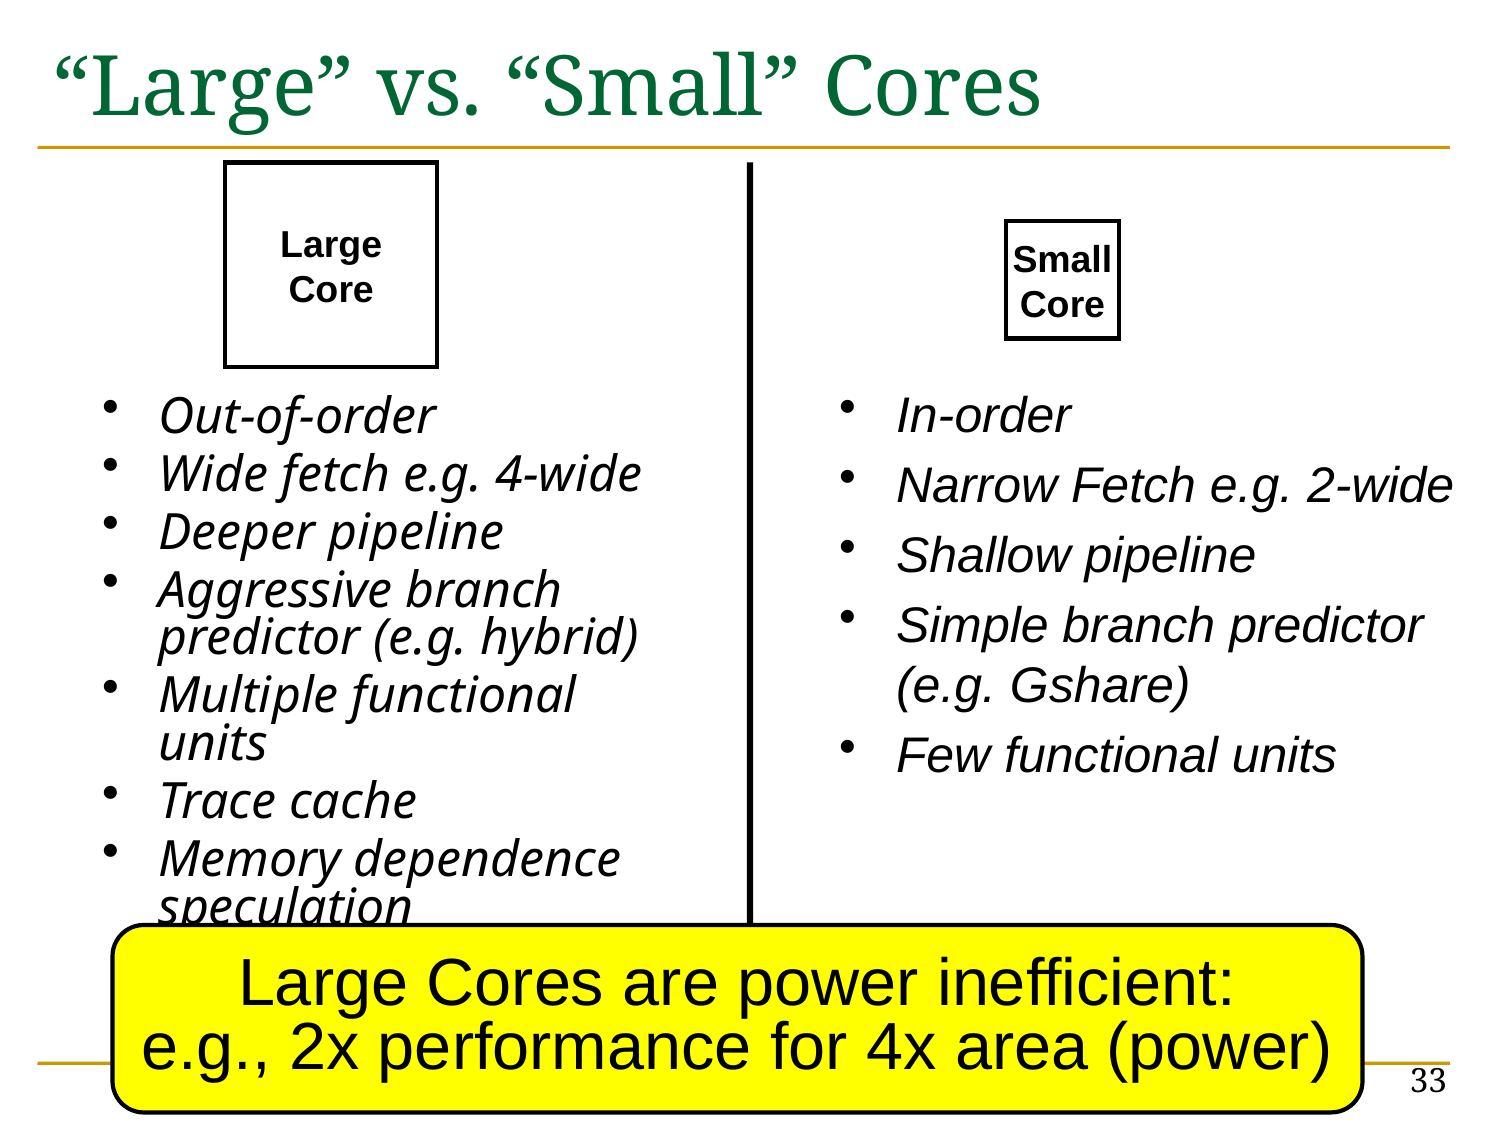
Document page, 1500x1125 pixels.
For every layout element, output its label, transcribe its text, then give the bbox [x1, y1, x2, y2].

text_box Large Cores are power inefficient: e.g., 2x performance for 4x area (power) [112, 924, 1363, 1113]
text_box Out-of-order Wide fetch e.g. 4-wide Deeper pipeline Aggressive branch predictor (e.g. hybrid) Multiple functional units Trace cache Memory dependence speculation [87, 387, 713, 966]
text_box Large Core [224, 162, 438, 368]
text_box In-order Narrow Fetch e.g. 2-wide Shallow pipeline Simple branch predictor (e.g. Gshare) Few functional units [824, 374, 1500, 825]
text_box Small Core [1006, 221, 1119, 339]
slide_number 33 [1341, 1036, 1462, 1112]
title “Large” vs. “Small” Cores [37, 24, 1450, 200]
